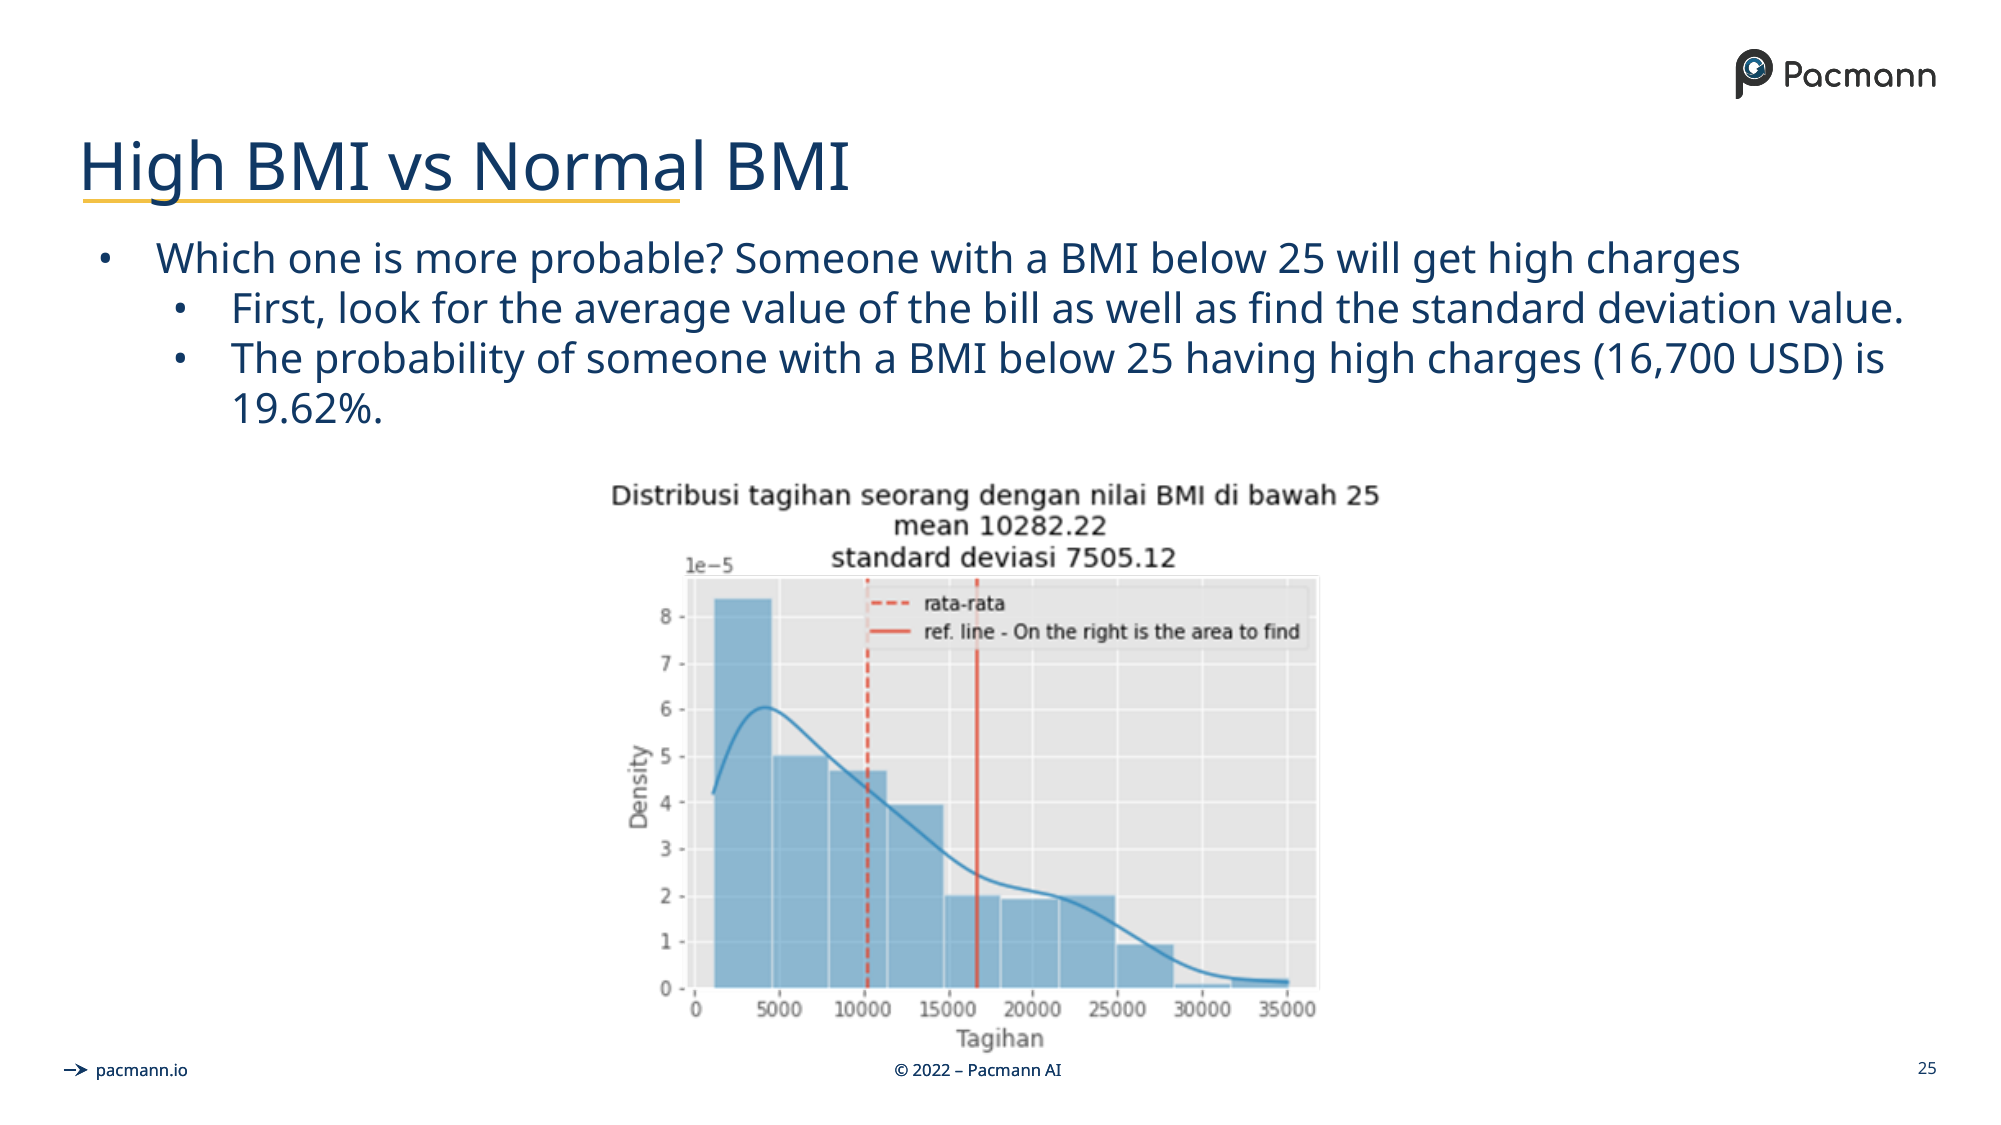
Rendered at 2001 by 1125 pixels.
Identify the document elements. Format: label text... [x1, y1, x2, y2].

text_box Which one is more probable? Someone with a BMI below 25 will get high charges First, look for the average value of the bill as well as find the standard deviation value. The probability of someone with a BMI below 25 having high charges (16,700 USD) is 19.62%. [65, 224, 1934, 440]
picture [1707, 36, 1966, 112]
title High BMI vs Normal BMI [63, 59, 1935, 278]
picture [598, 471, 1402, 1066]
